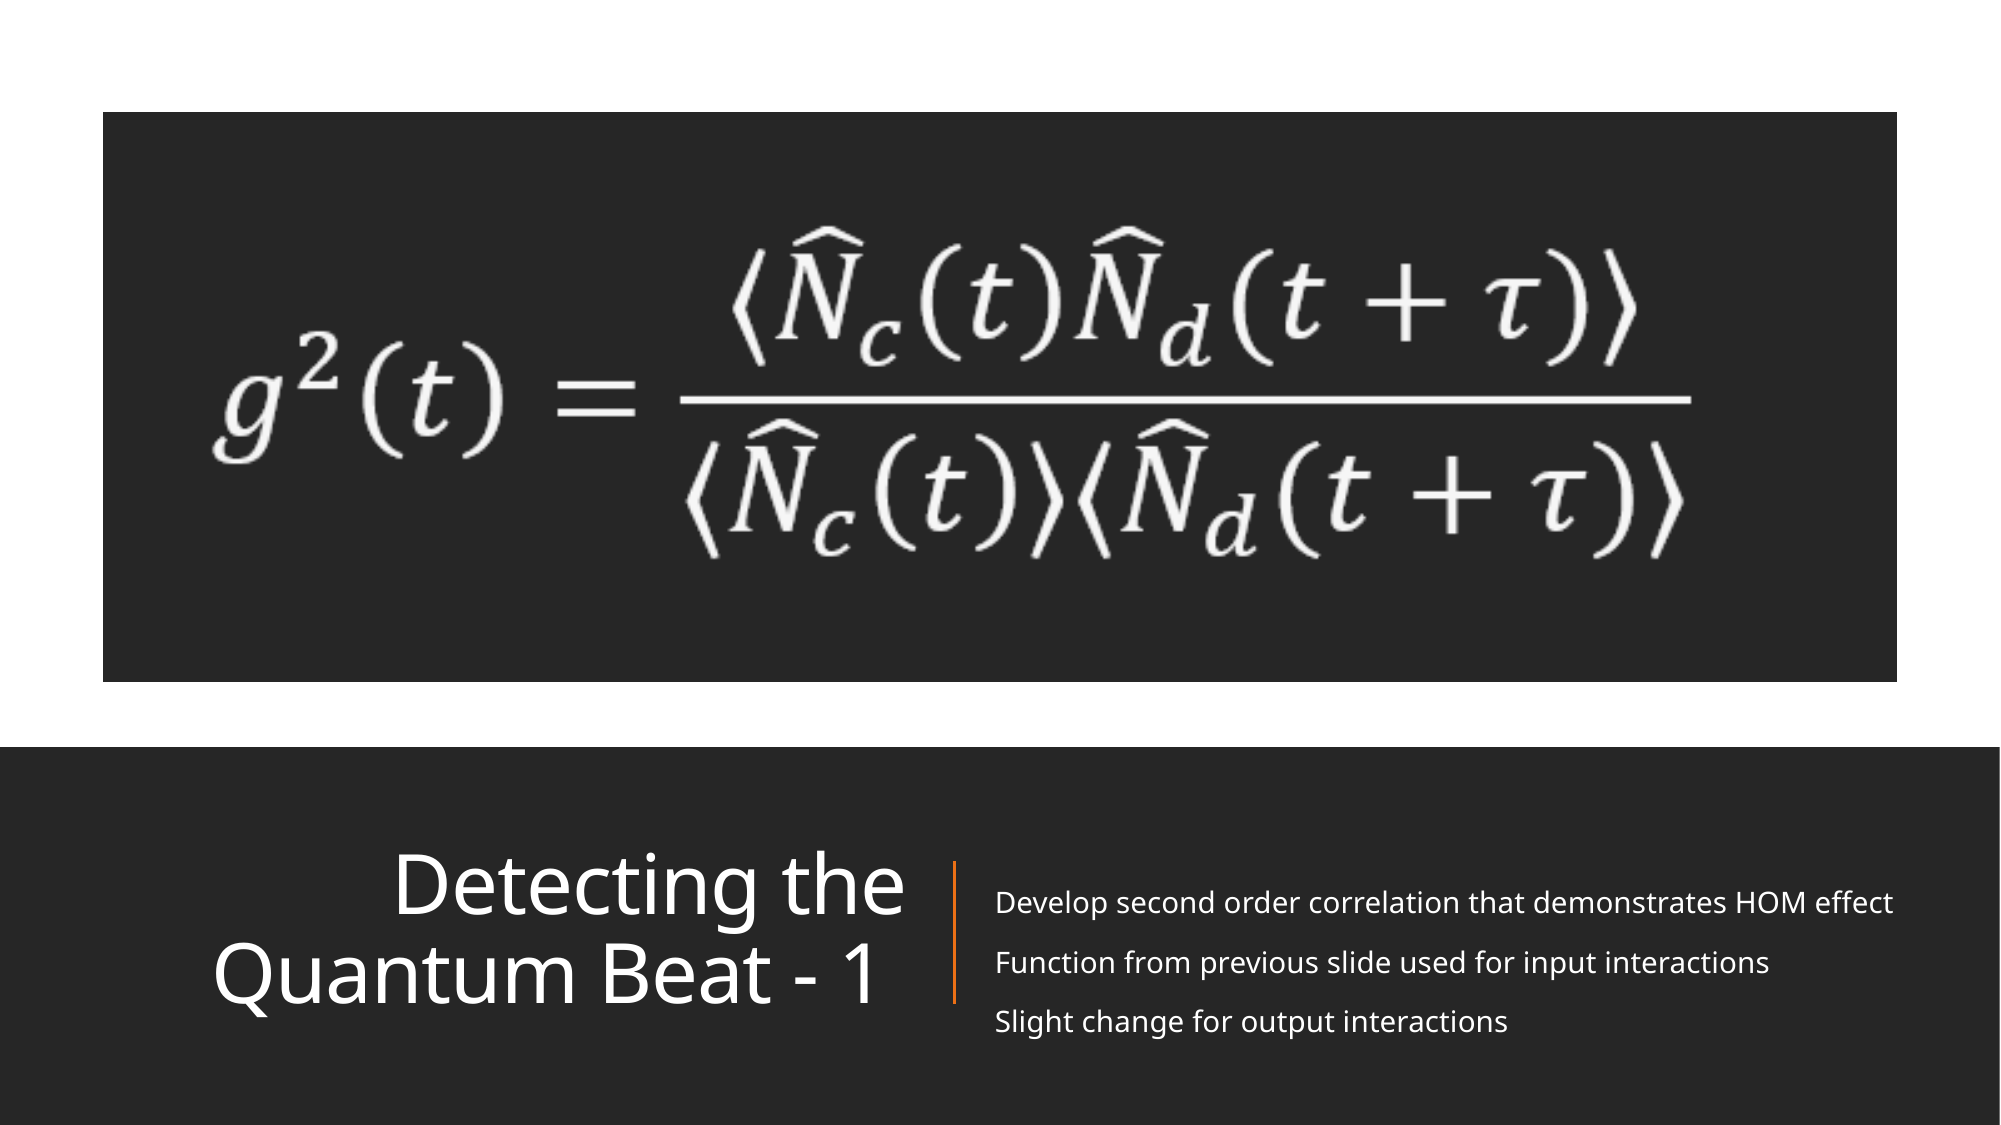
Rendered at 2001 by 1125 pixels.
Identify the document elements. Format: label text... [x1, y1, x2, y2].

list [103, 112, 1897, 683]
list Develop second order correlation that demonstrates HOM effect Function from previous slide used for input interactions Slight change for output interactions [994, 804, 1896, 1060]
title Detecting the Quantum Beat - 1 [103, 804, 923, 1060]
text_box [0, 746, 2000, 1125]
text_box [0, 0, 2000, 746]
